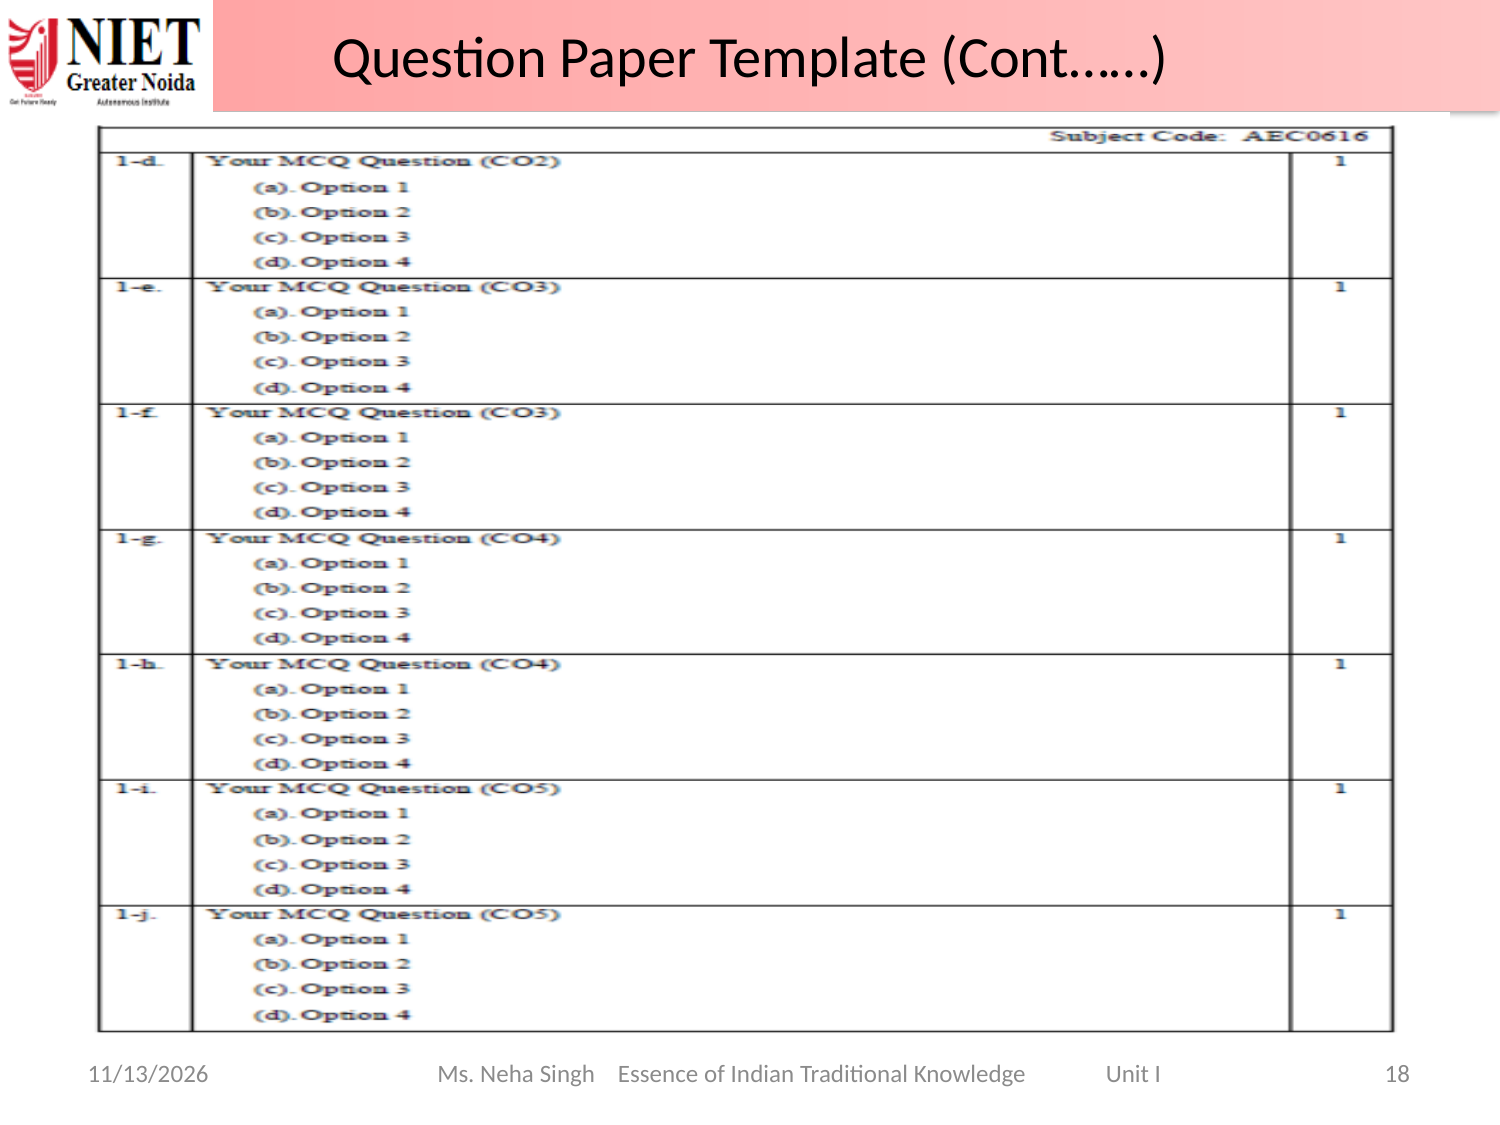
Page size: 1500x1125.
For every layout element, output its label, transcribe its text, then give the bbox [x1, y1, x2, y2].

slide_number 18 [1074, 1052, 1425, 1103]
title Question Paper Template (Cont……) [213, 0, 1500, 112]
picture [0, 0, 1451, 1043]
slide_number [72, 1052, 423, 1103]
footer Ms. Neha Singh Essence of Indian Traditional Knowledge Unit I [423, 1052, 1074, 1103]
